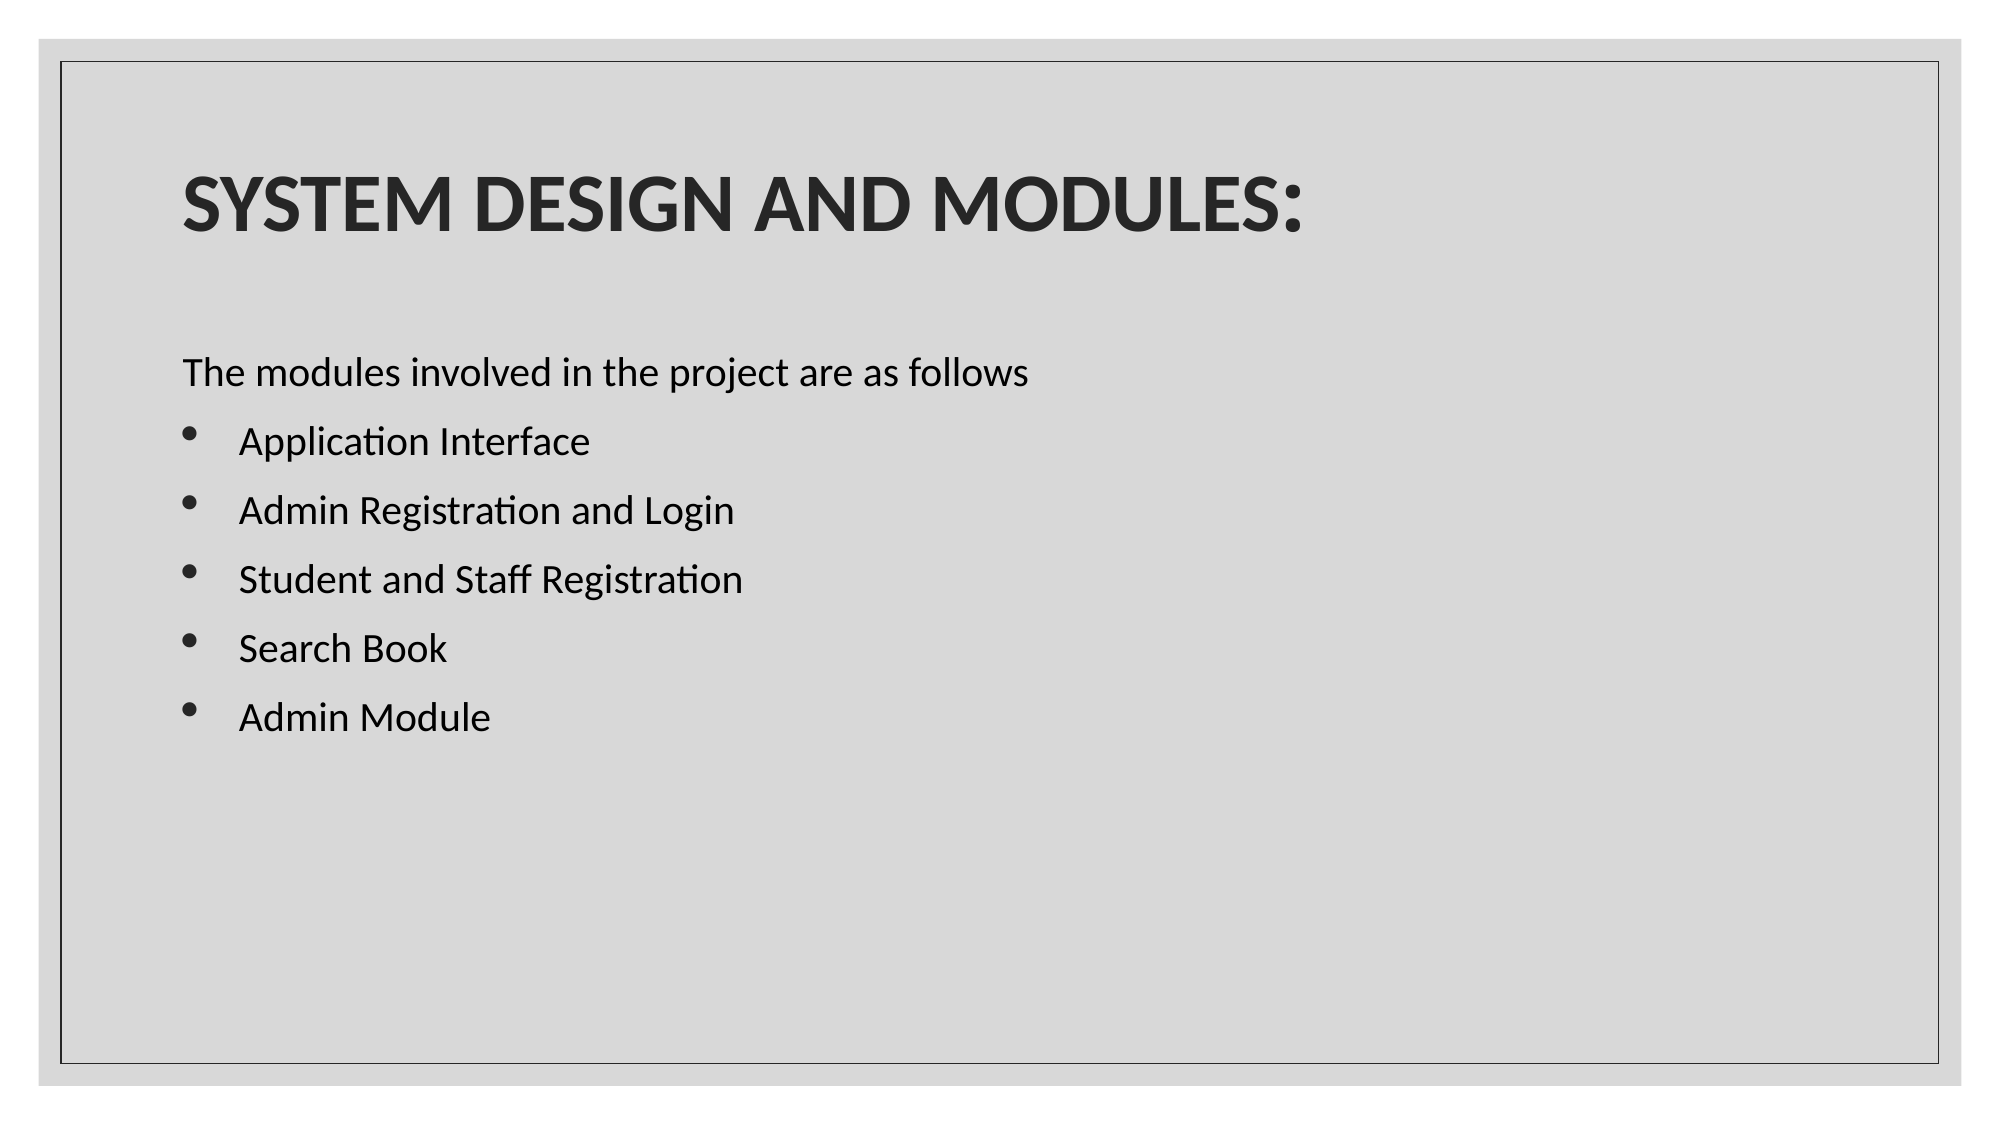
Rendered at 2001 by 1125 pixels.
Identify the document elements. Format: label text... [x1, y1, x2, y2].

title SYSTEM DESIGN AND MODULES: [167, 140, 1324, 268]
list The modules involved in the project are as follows Application Interface Admin Registration and Login Student and Staff Registration Search Book Admin Module [167, 337, 1958, 905]
